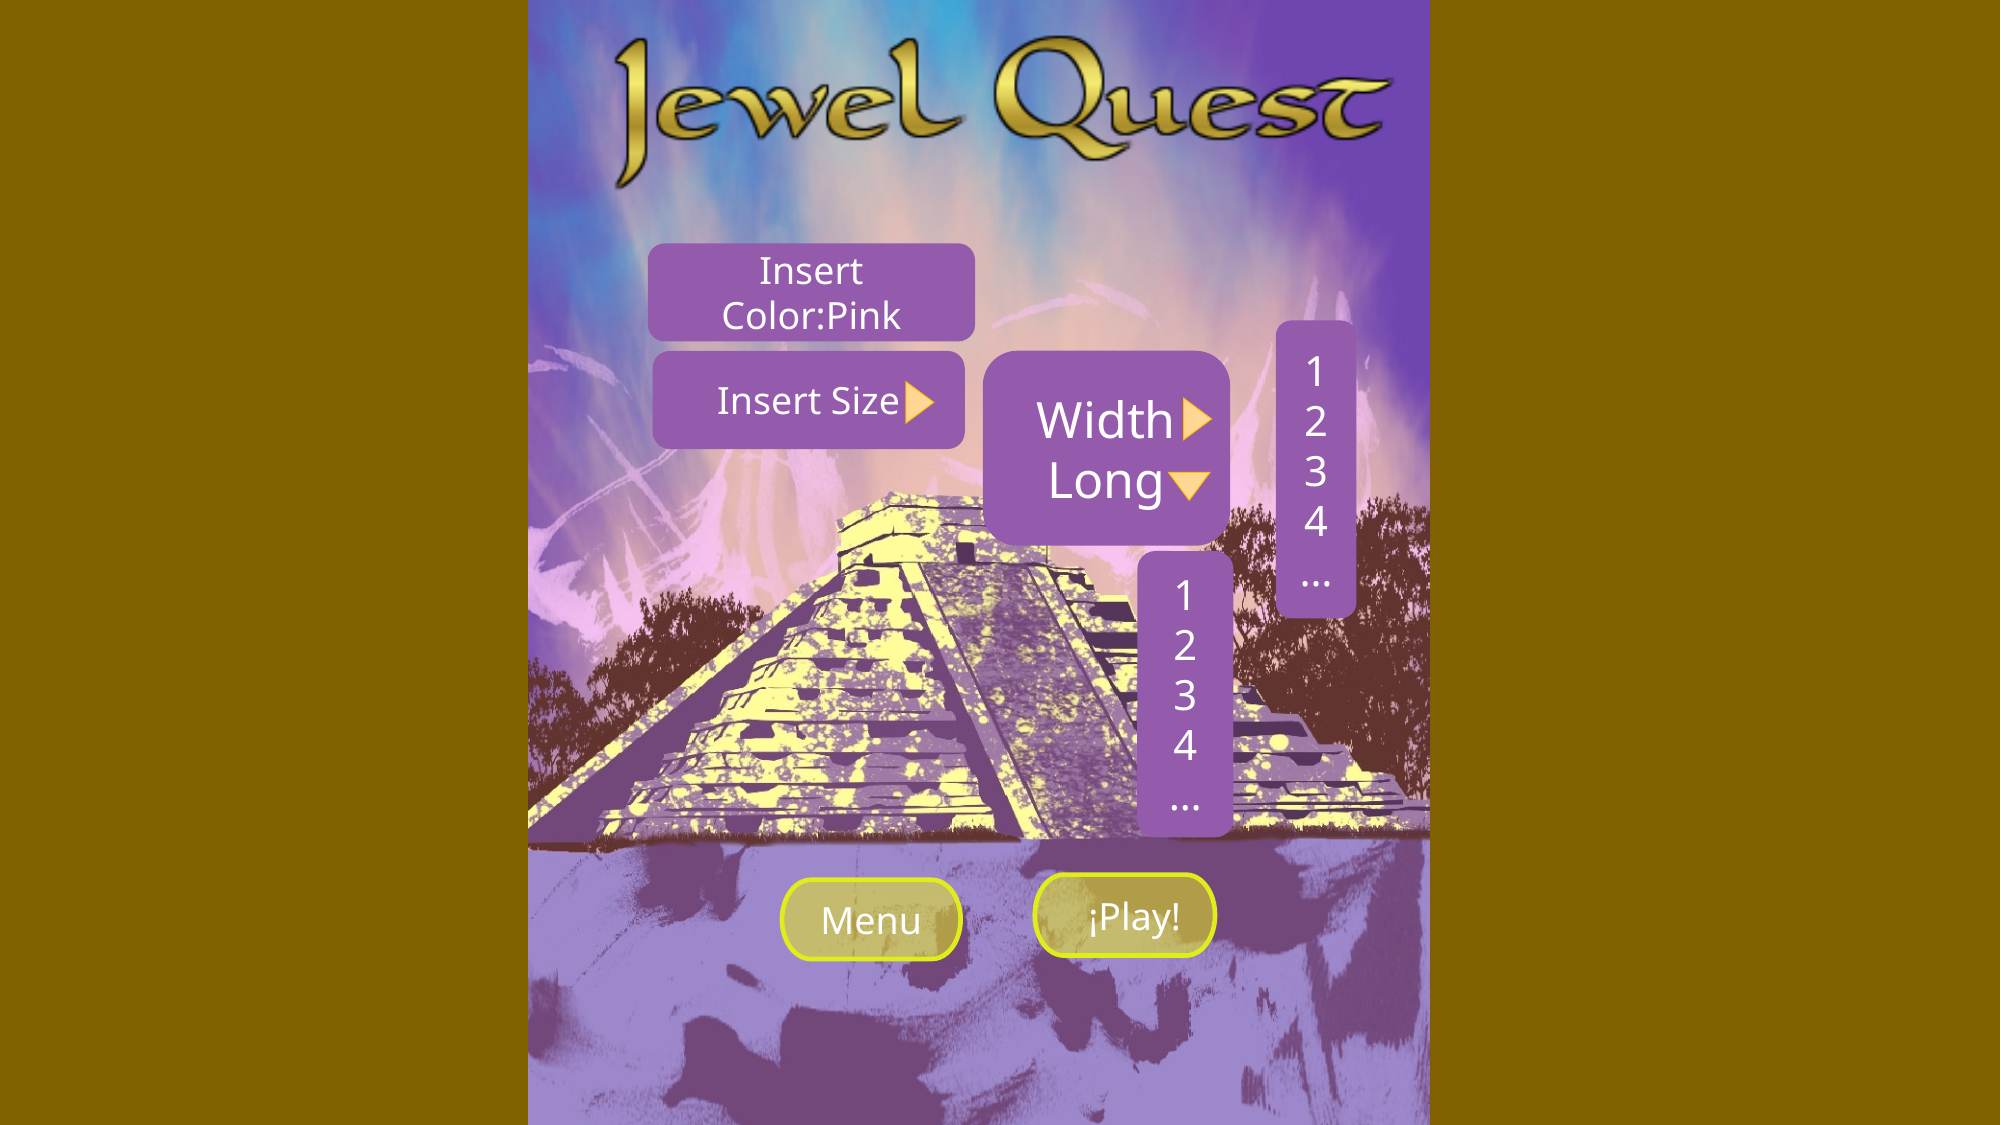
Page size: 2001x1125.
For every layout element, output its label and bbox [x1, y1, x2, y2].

picture [528, 0, 1430, 1125]
